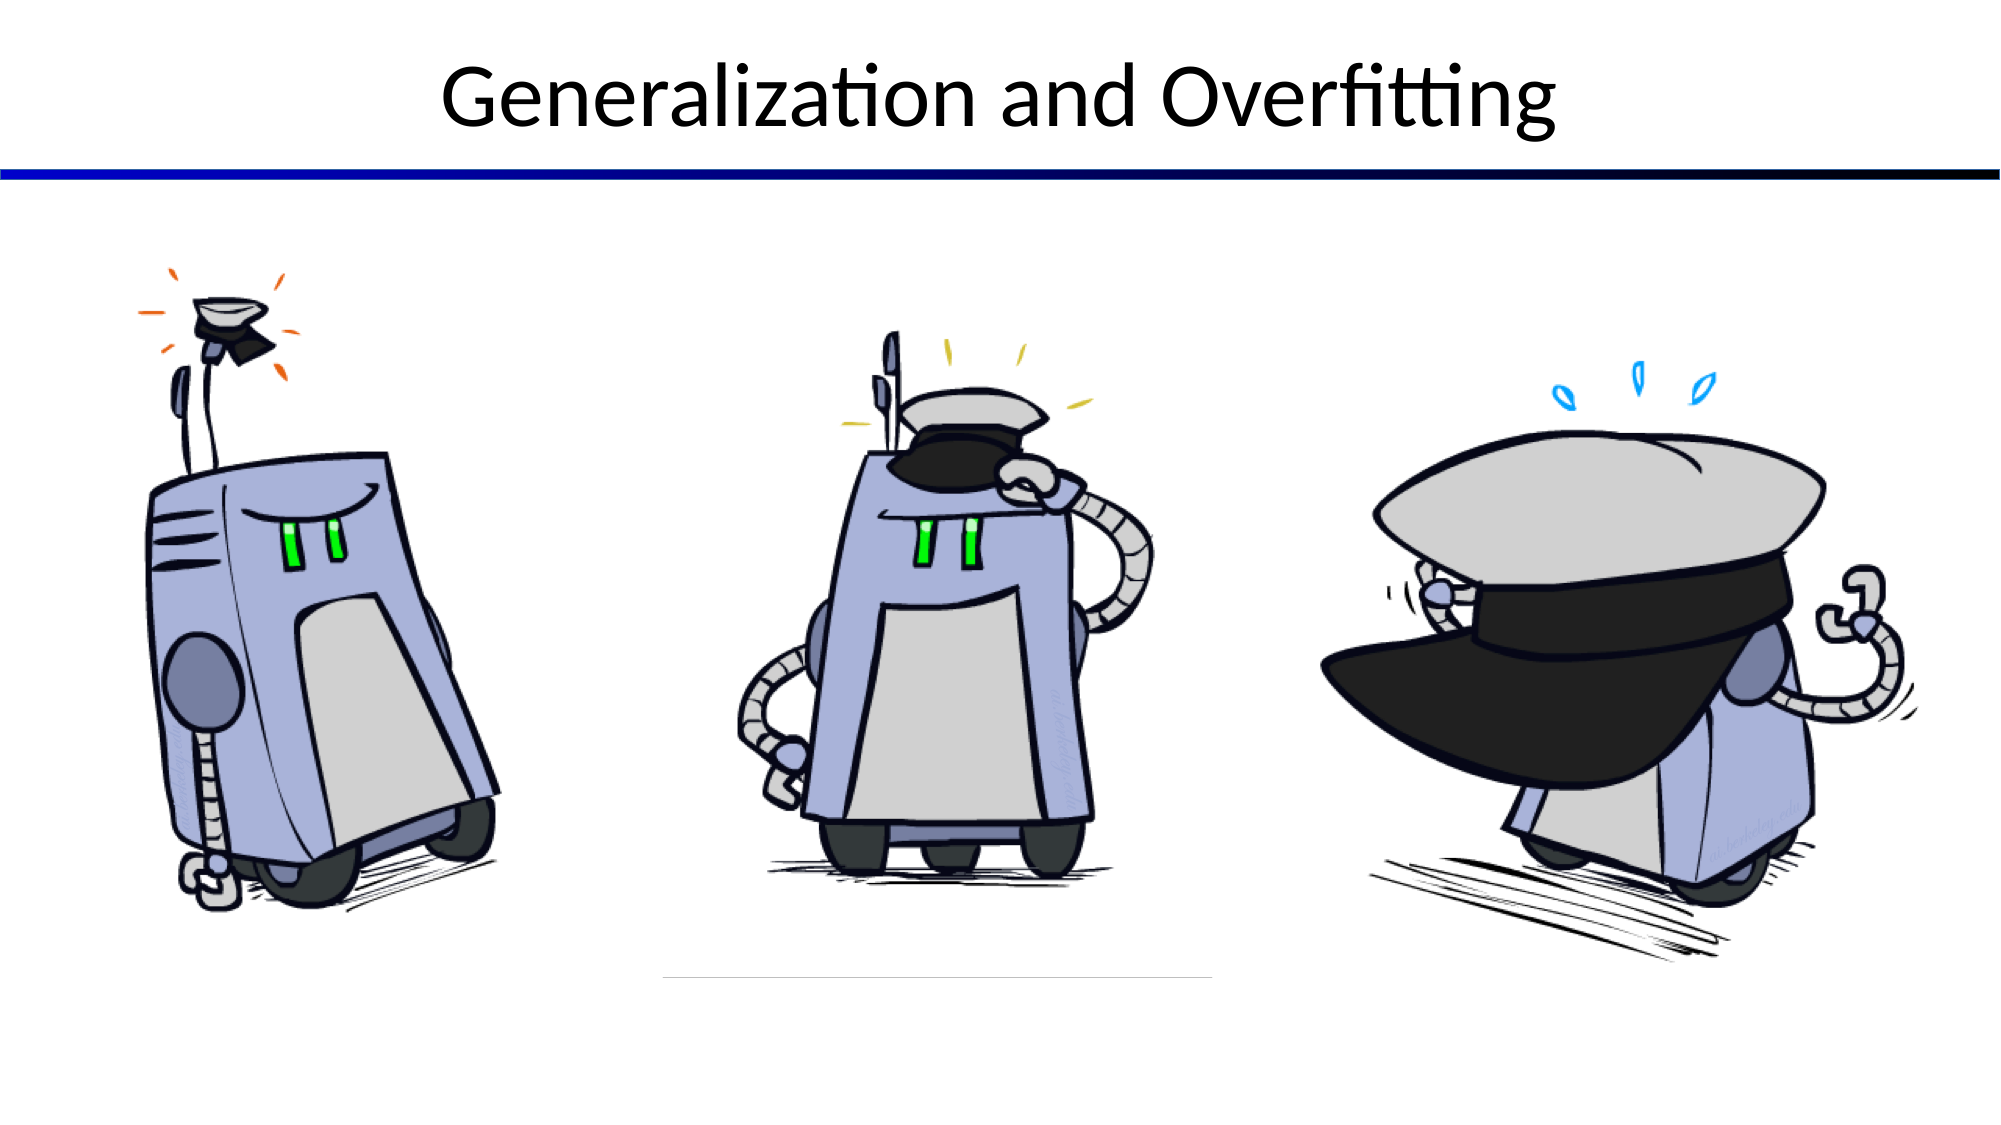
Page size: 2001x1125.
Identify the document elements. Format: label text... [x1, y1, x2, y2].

picture [662, 212, 1213, 979]
title Generalization and Overfitting [0, 0, 2000, 184]
picture [1262, 212, 1963, 979]
picture [62, 212, 576, 979]
